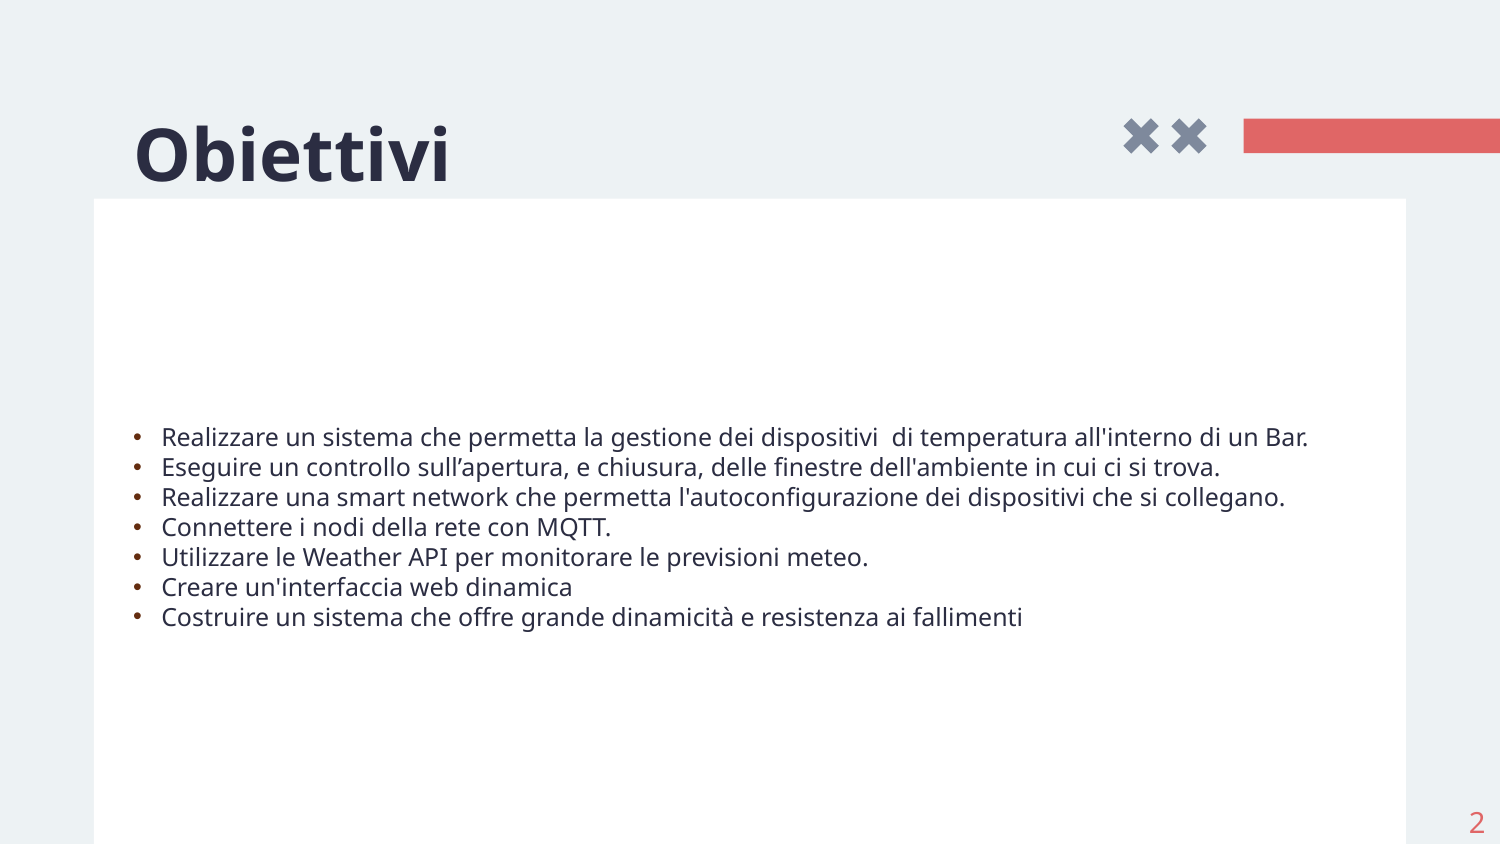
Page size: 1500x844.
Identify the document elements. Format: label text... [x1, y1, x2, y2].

list Realizzare un sistema che permetta la gestione dei dispositivi di temperatura all'interno di un Bar. Eseguire un controllo sull’apertura, e chiusura, delle finestre dell'ambiente in cui ci si trova. Realizzare una smart network che permetta l'autoconfigurazione dei dispositivi che si collegano. Connettere i nodi della rete con MQTT. Utilizzare le Weather API per monitorare le previsioni meteo. Creare un'interfaccia web dinamica Costruire un sistema che offre grande dinamicità e resistenza ai fallimenti [118, 255, 1382, 798]
title Obiettivi [118, 93, 938, 188]
text_box 2 [1454, 797, 1500, 844]
